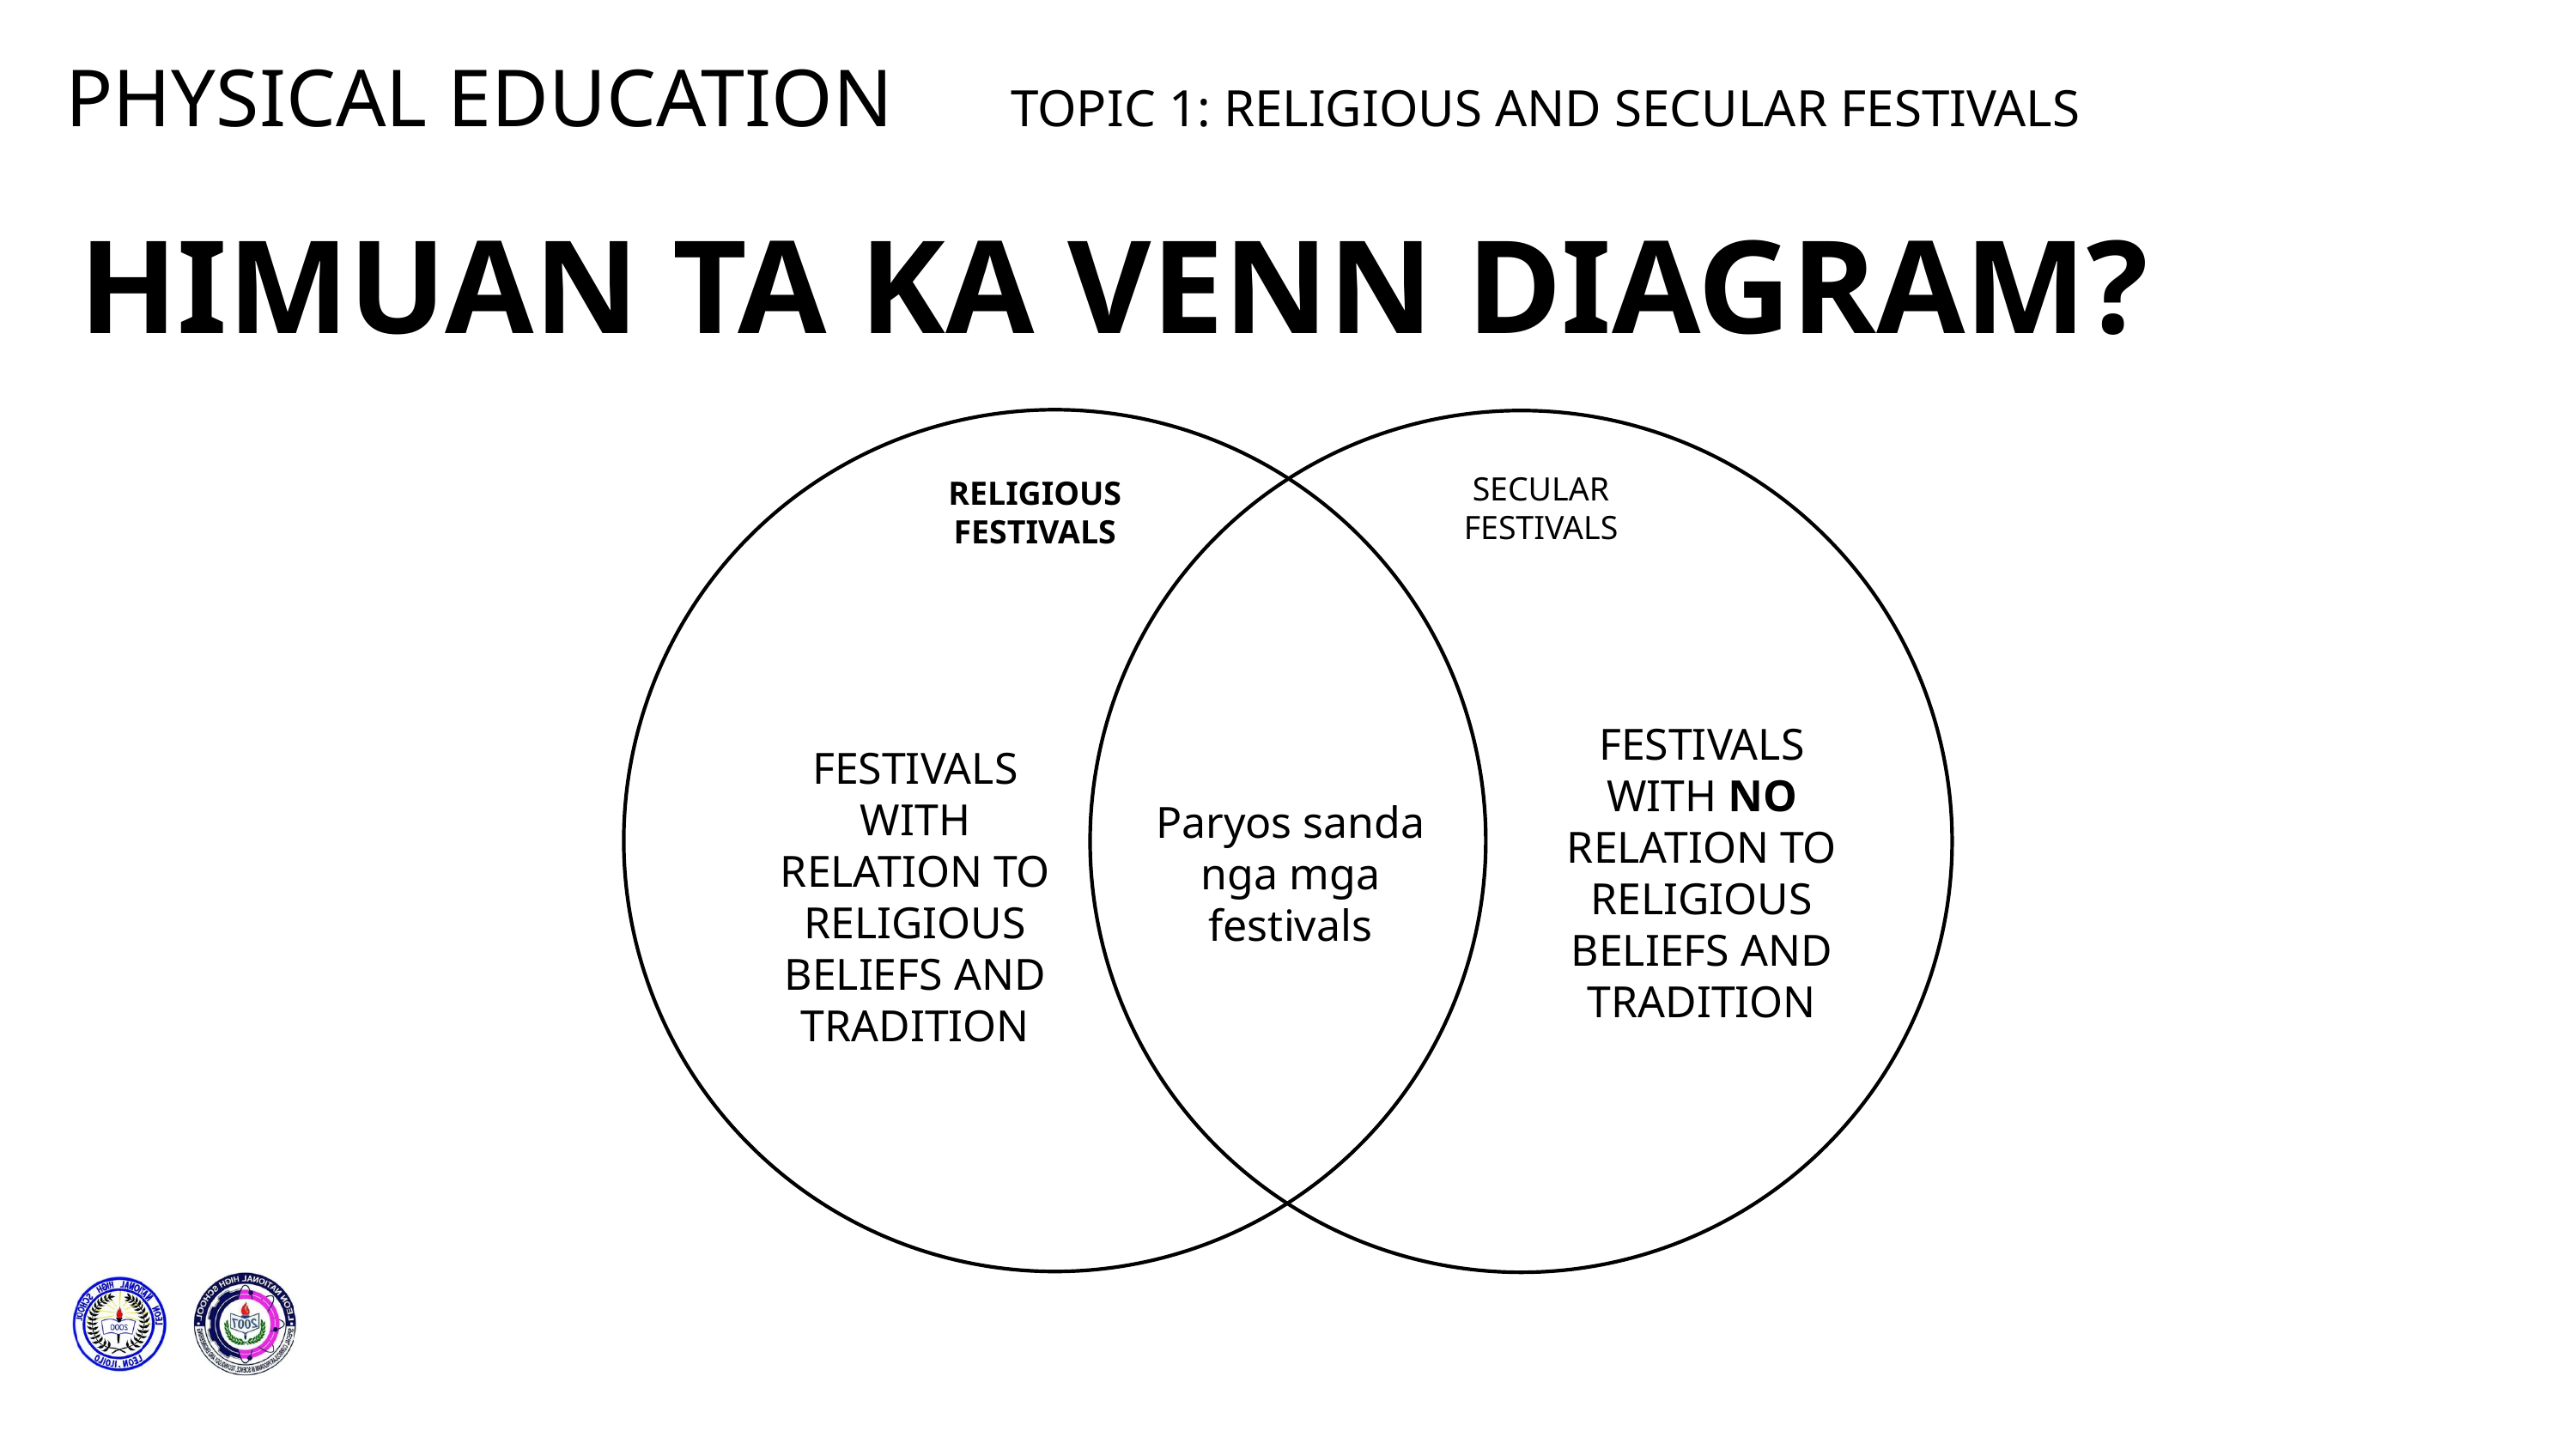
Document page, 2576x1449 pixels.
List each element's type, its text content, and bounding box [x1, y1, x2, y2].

text_box TOPIC 1: RELIGIOUS AND SECULAR FESTIVALS [998, 70, 2511, 143]
text_box FESTIVALS WITH RELATION TO RELIGIOUS BELIEFS AND TRADITION [754, 735, 1077, 1057]
text_box PHYSICAL EDUCATION [65, 48, 999, 143]
text_box [622, 408, 1288, 1274]
text_box RELIGIOUS FESTIVALS [873, 466, 1196, 557]
text_box [1088, 409, 1954, 1275]
text_box SECULAR FESTIVALS [1380, 462, 1702, 553]
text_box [66, 1271, 298, 1376]
text_box HIMUAN TA KA VENN DIAGRAM? [66, 187, 2257, 367]
text_box FESTIVALS WITH NO RELATION TO RELIGIOUS BELIEFS AND TRADITION [1540, 711, 1863, 1033]
text_box Paryos sanda nga mga festivals [1129, 789, 1452, 956]
